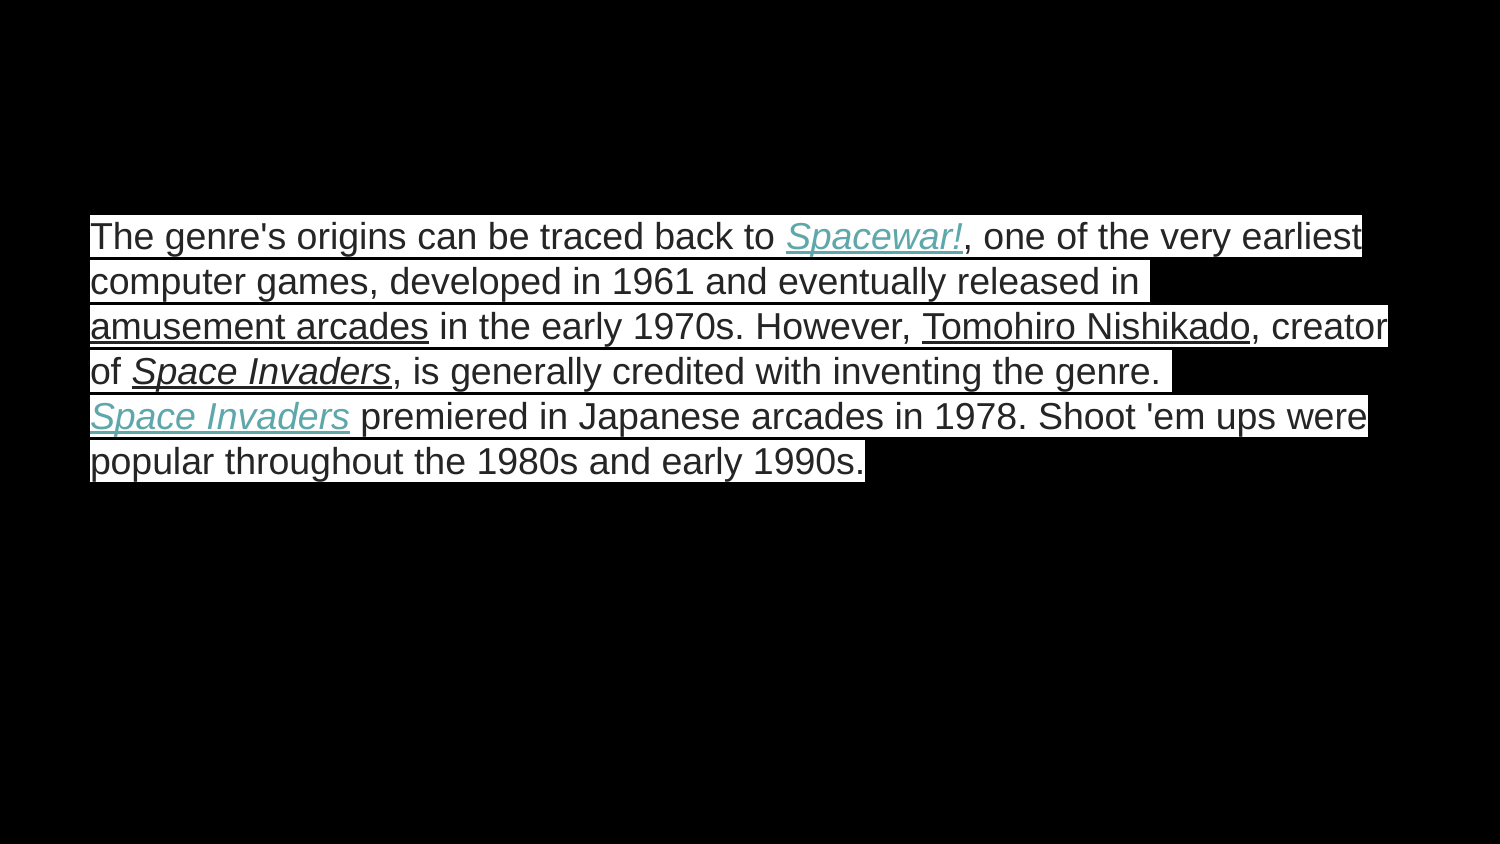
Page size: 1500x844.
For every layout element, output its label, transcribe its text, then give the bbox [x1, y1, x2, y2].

list The genre's origins can be traced back to Spacewar!, one of the very earliest computer games, developed in 1961 and eventually released in amusement arcades in the early 1970s. However, Tomohiro Nishikado, creator of Space Invaders, is generally credited with inventing the genre. Space Invaders premiered in Japanese arcades in 1978. Shoot 'em ups were popular throughout the 1980s and early 1990s. [75, 196, 1425, 808]
